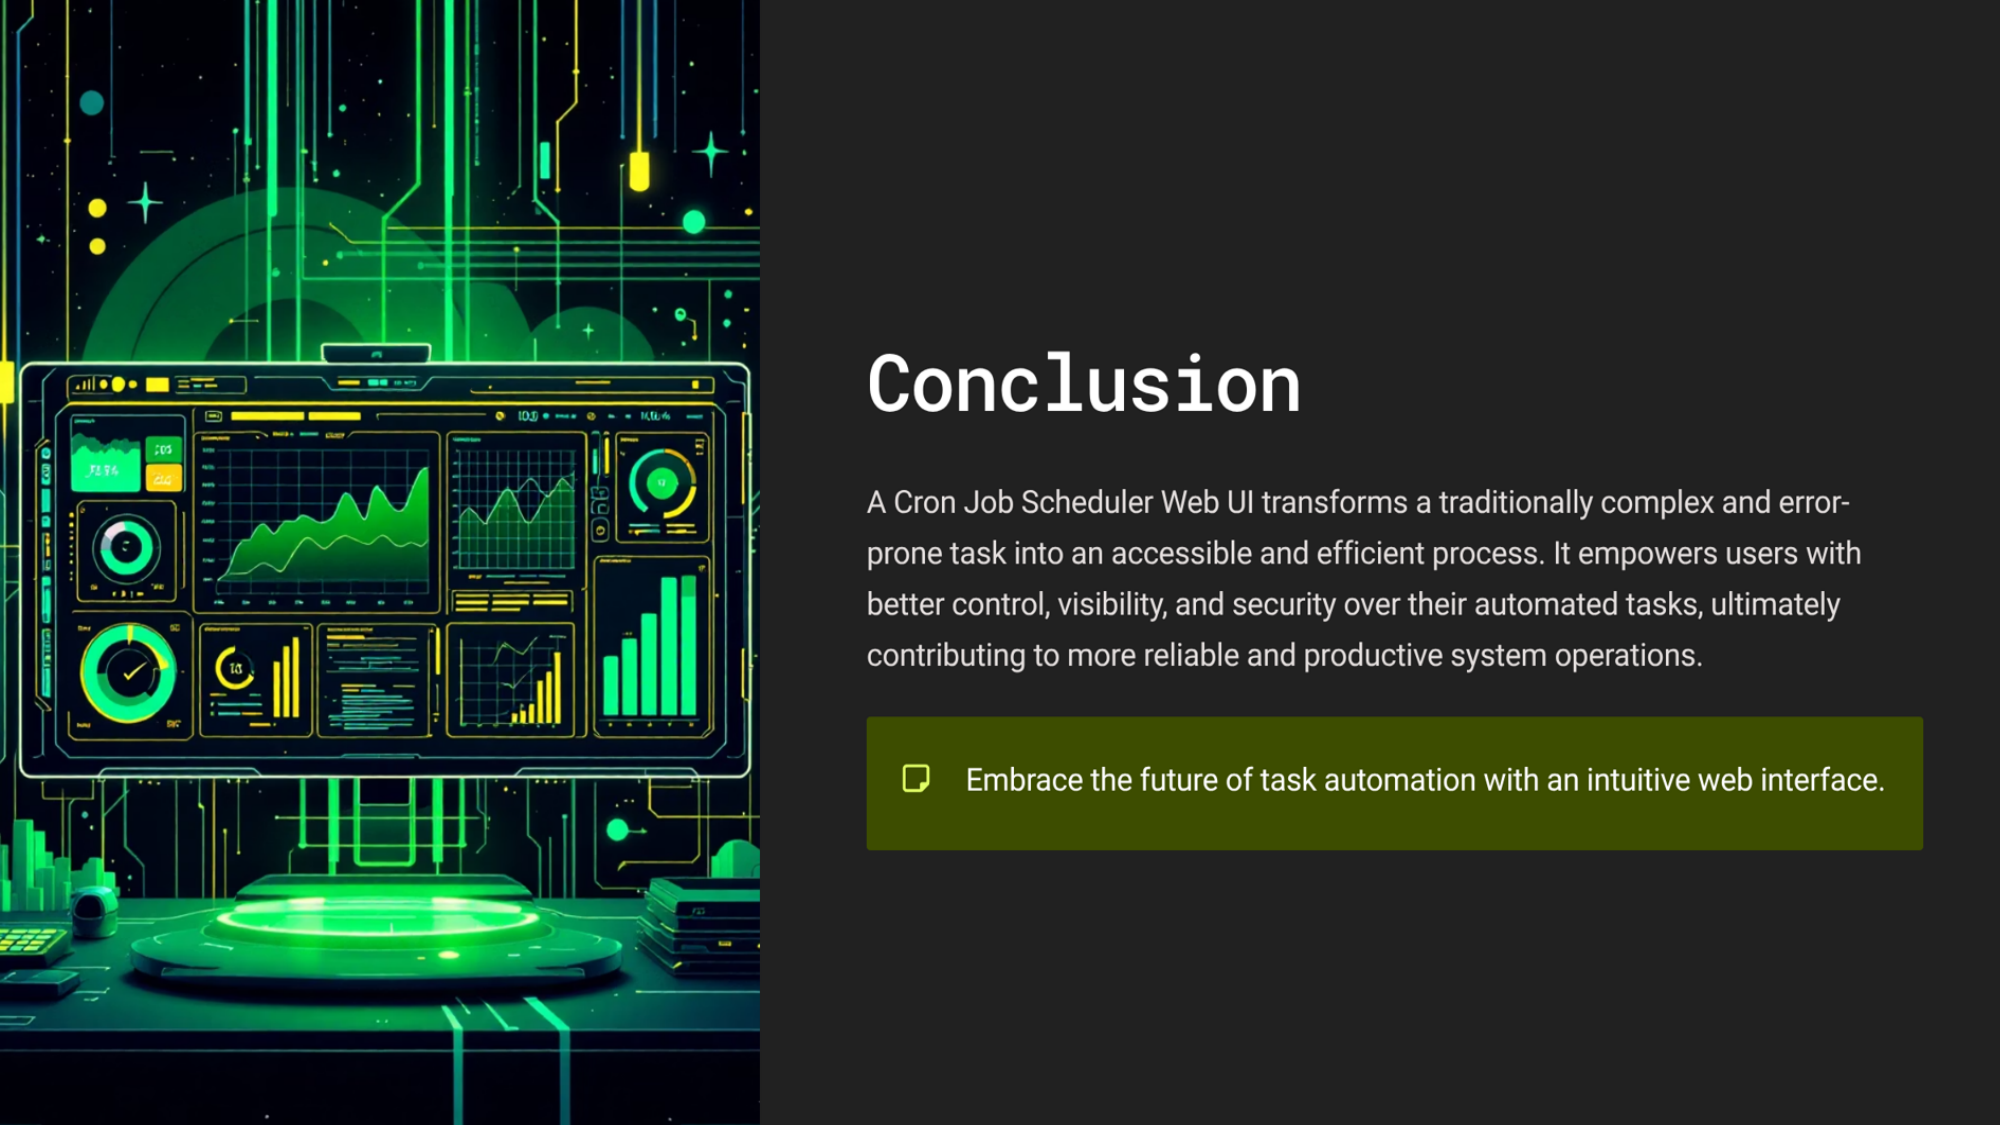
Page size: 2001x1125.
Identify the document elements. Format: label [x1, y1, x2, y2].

list [0, 0, 2000, 1125]
